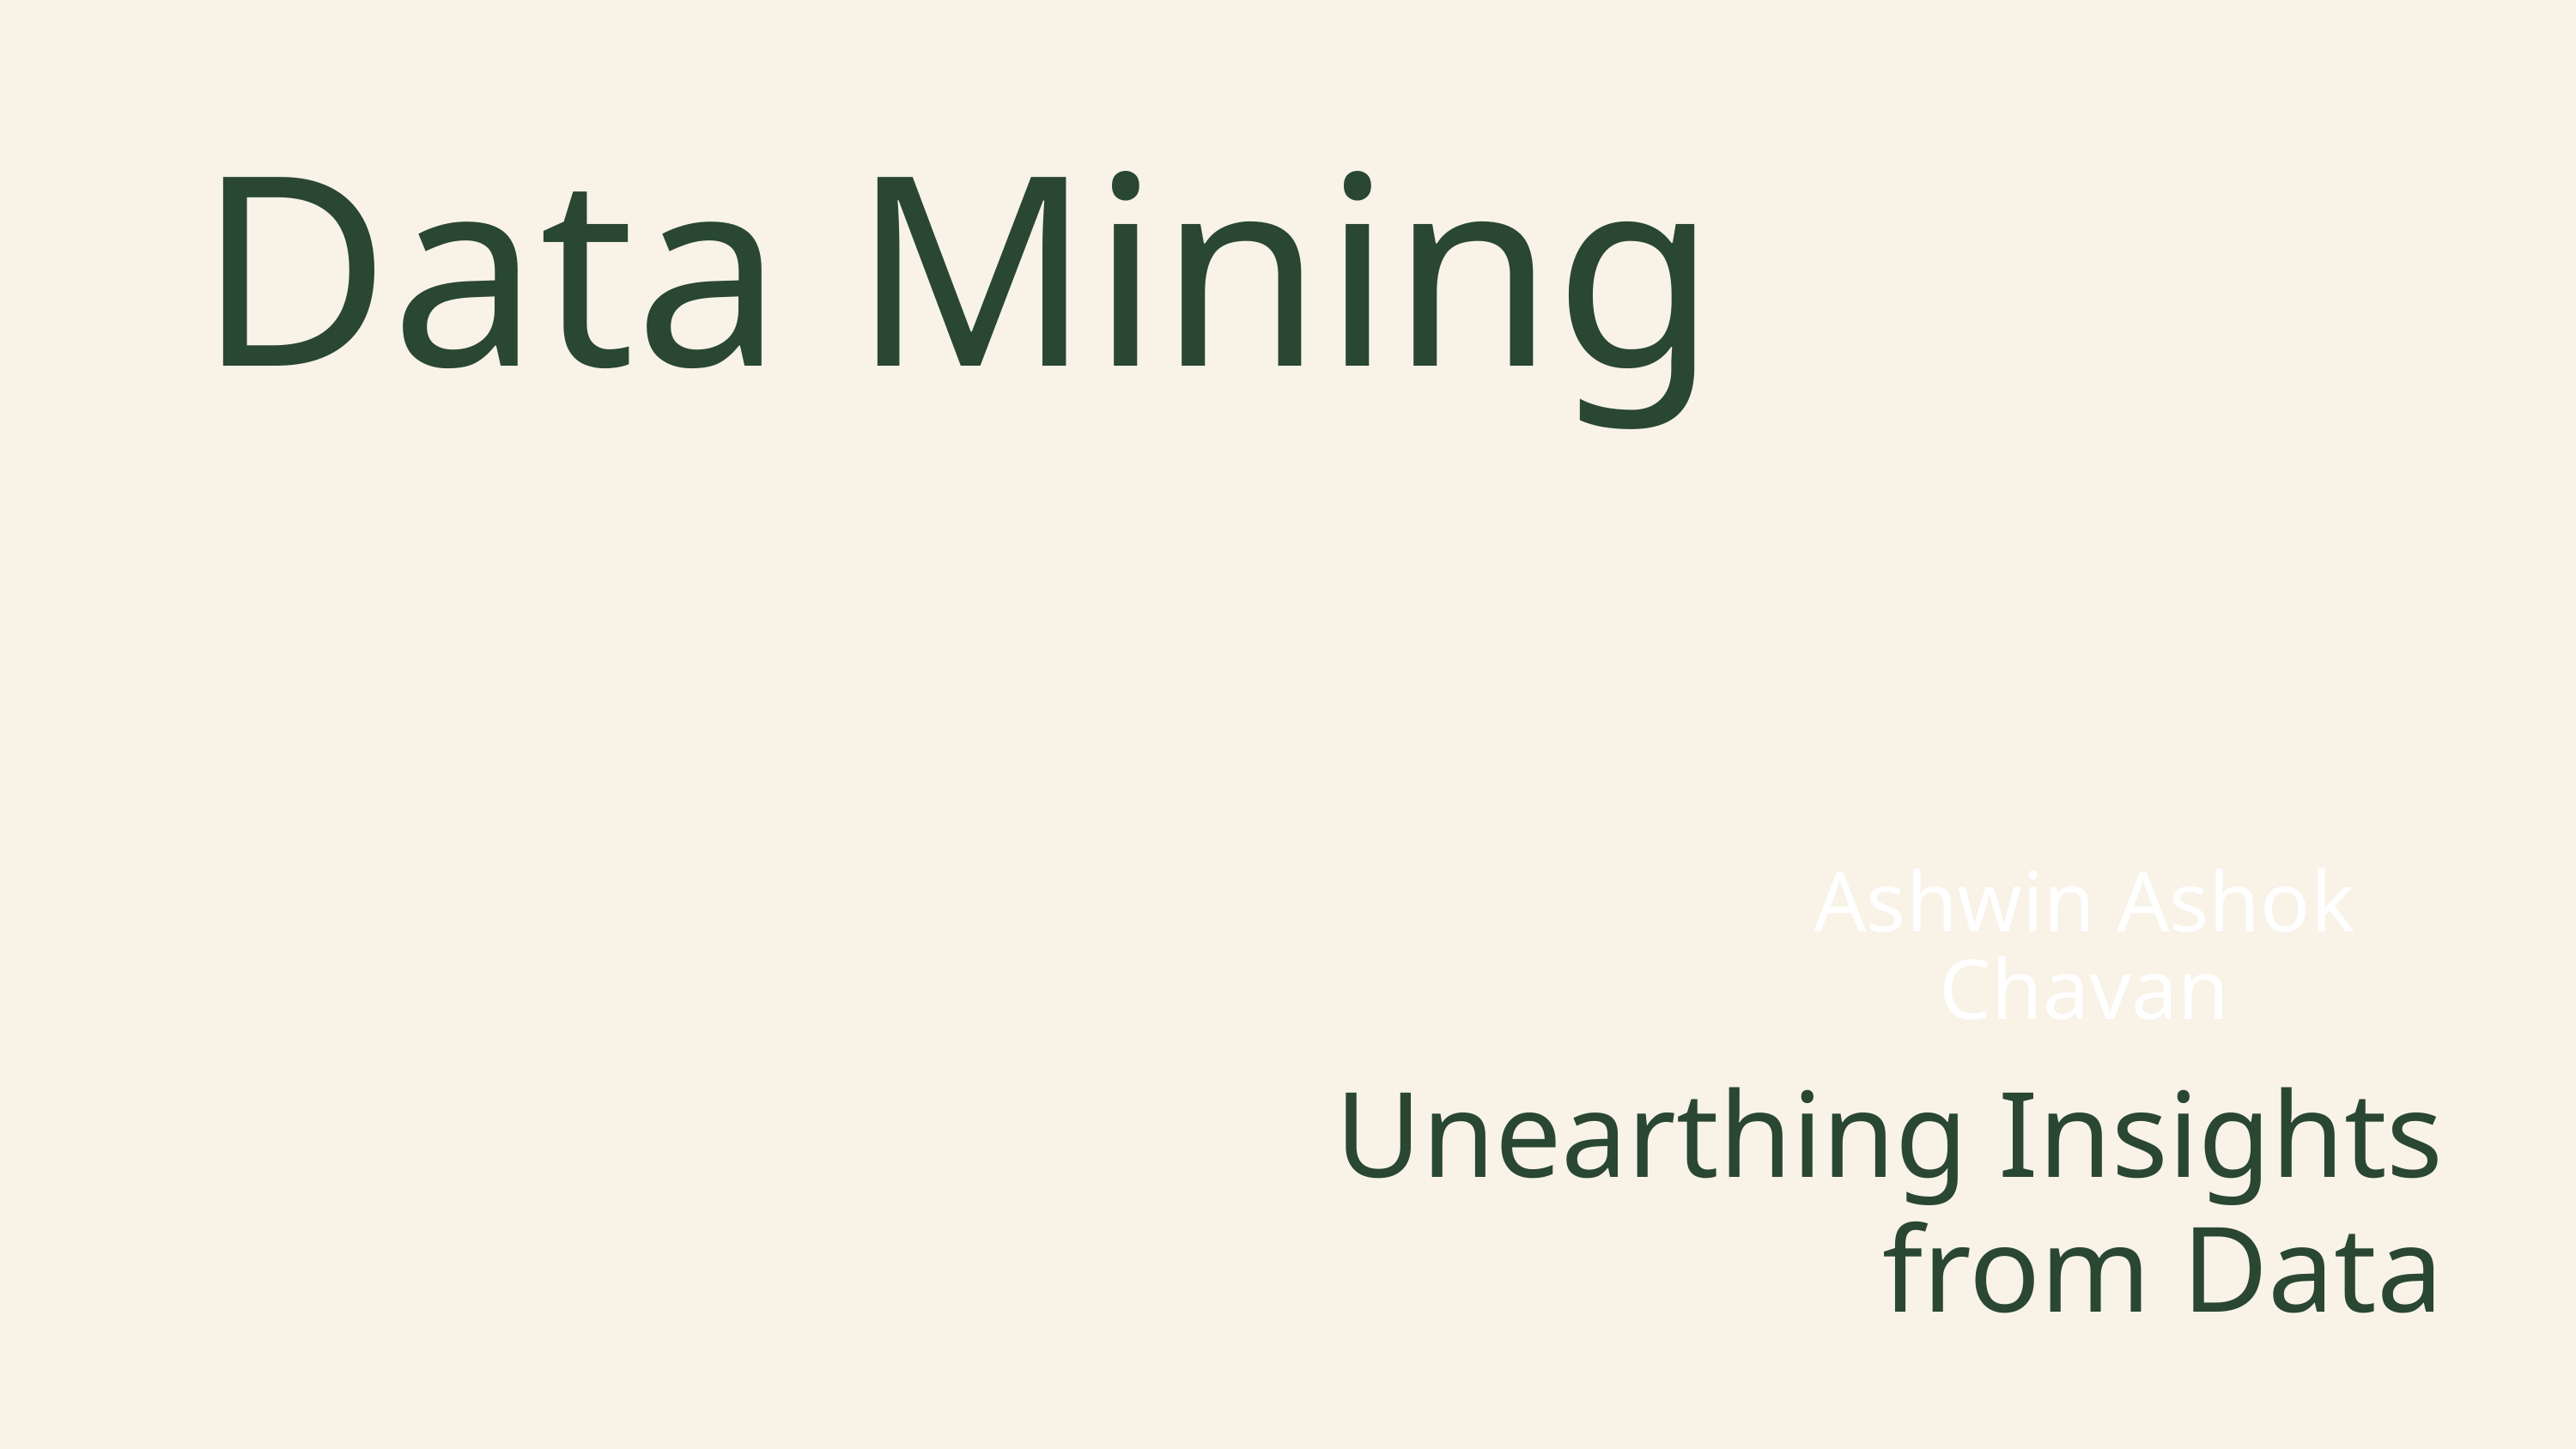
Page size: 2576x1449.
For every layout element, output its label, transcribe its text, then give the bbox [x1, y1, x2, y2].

text_box Data Mining [129, 160, 1915, 420]
text_box Unearthing Insights from Data [1288, 1066, 2444, 1336]
text_box Ashwin Ashok Chavan [1672, 861, 2498, 1036]
